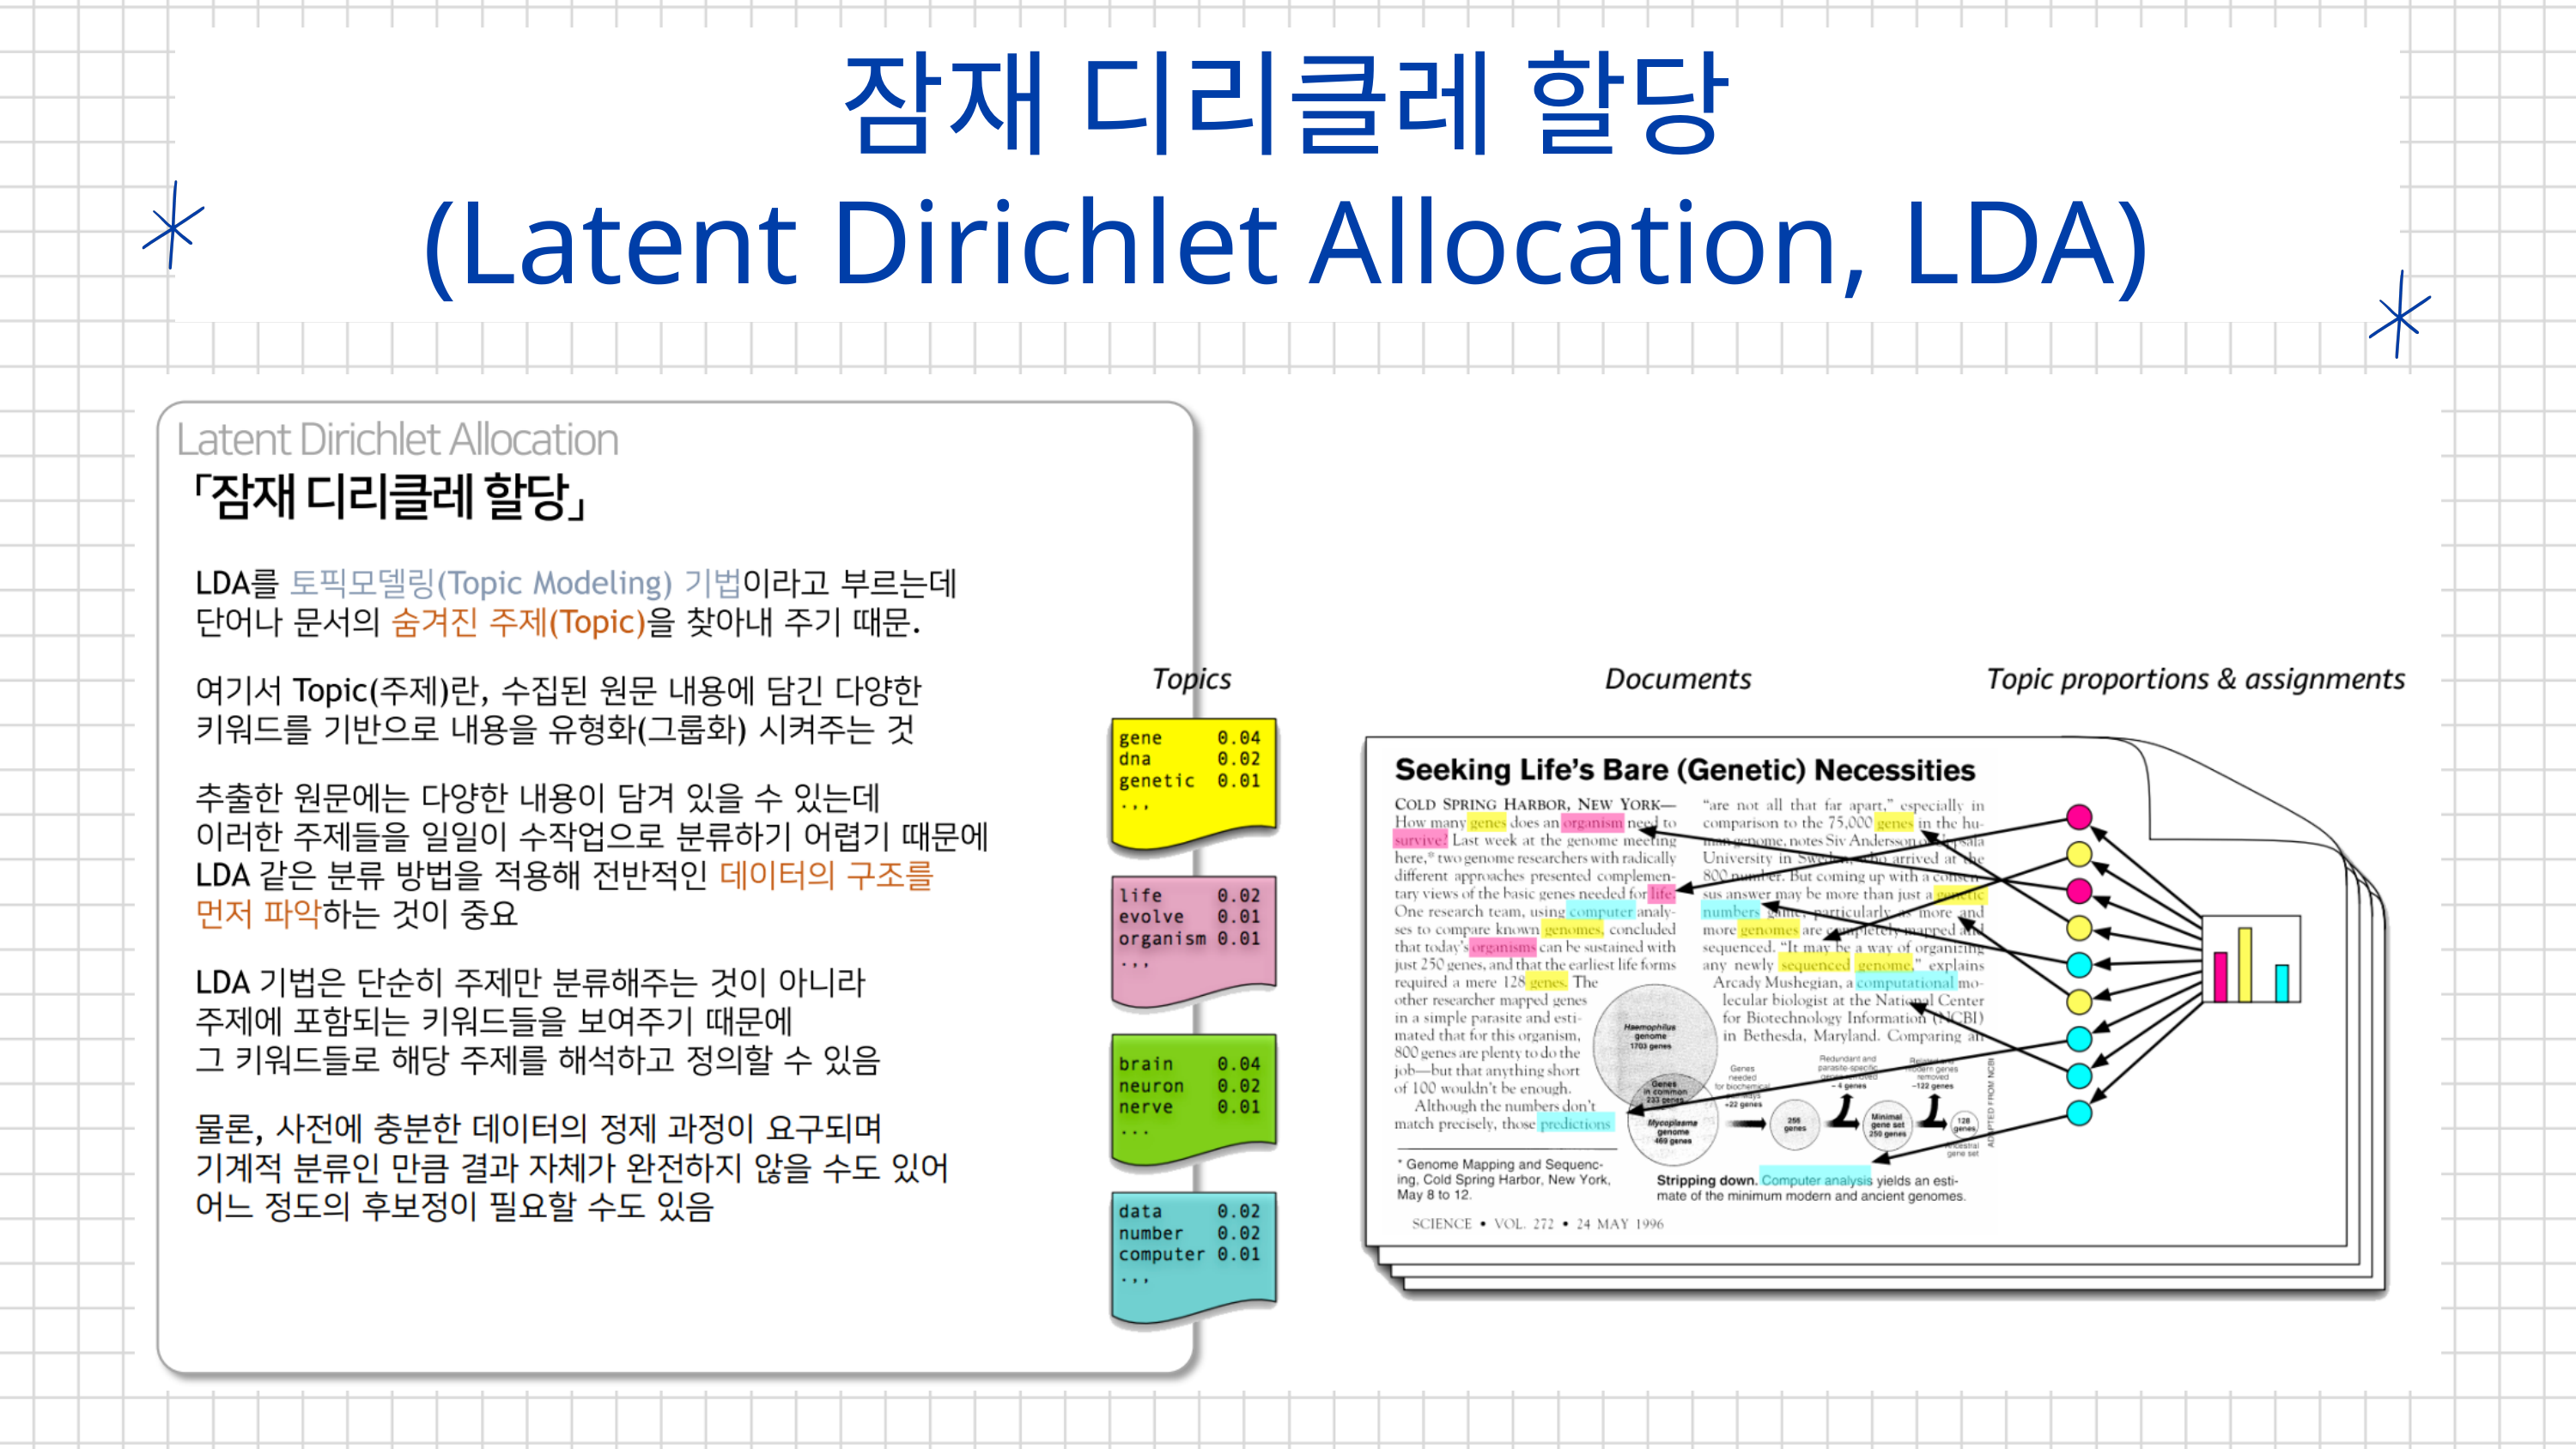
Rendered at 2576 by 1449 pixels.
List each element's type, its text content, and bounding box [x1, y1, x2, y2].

text_box [142, 180, 172, 270]
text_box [175, 27, 2401, 322]
text_box [134, 374, 2442, 1391]
text_box [0, 0, 2576, 1449]
text_box 잠재 디리클레 할당 (Latent Dirichlet Allocation, LDA) [262, 331, 2312, 374]
text_box [2368, 270, 2432, 359]
